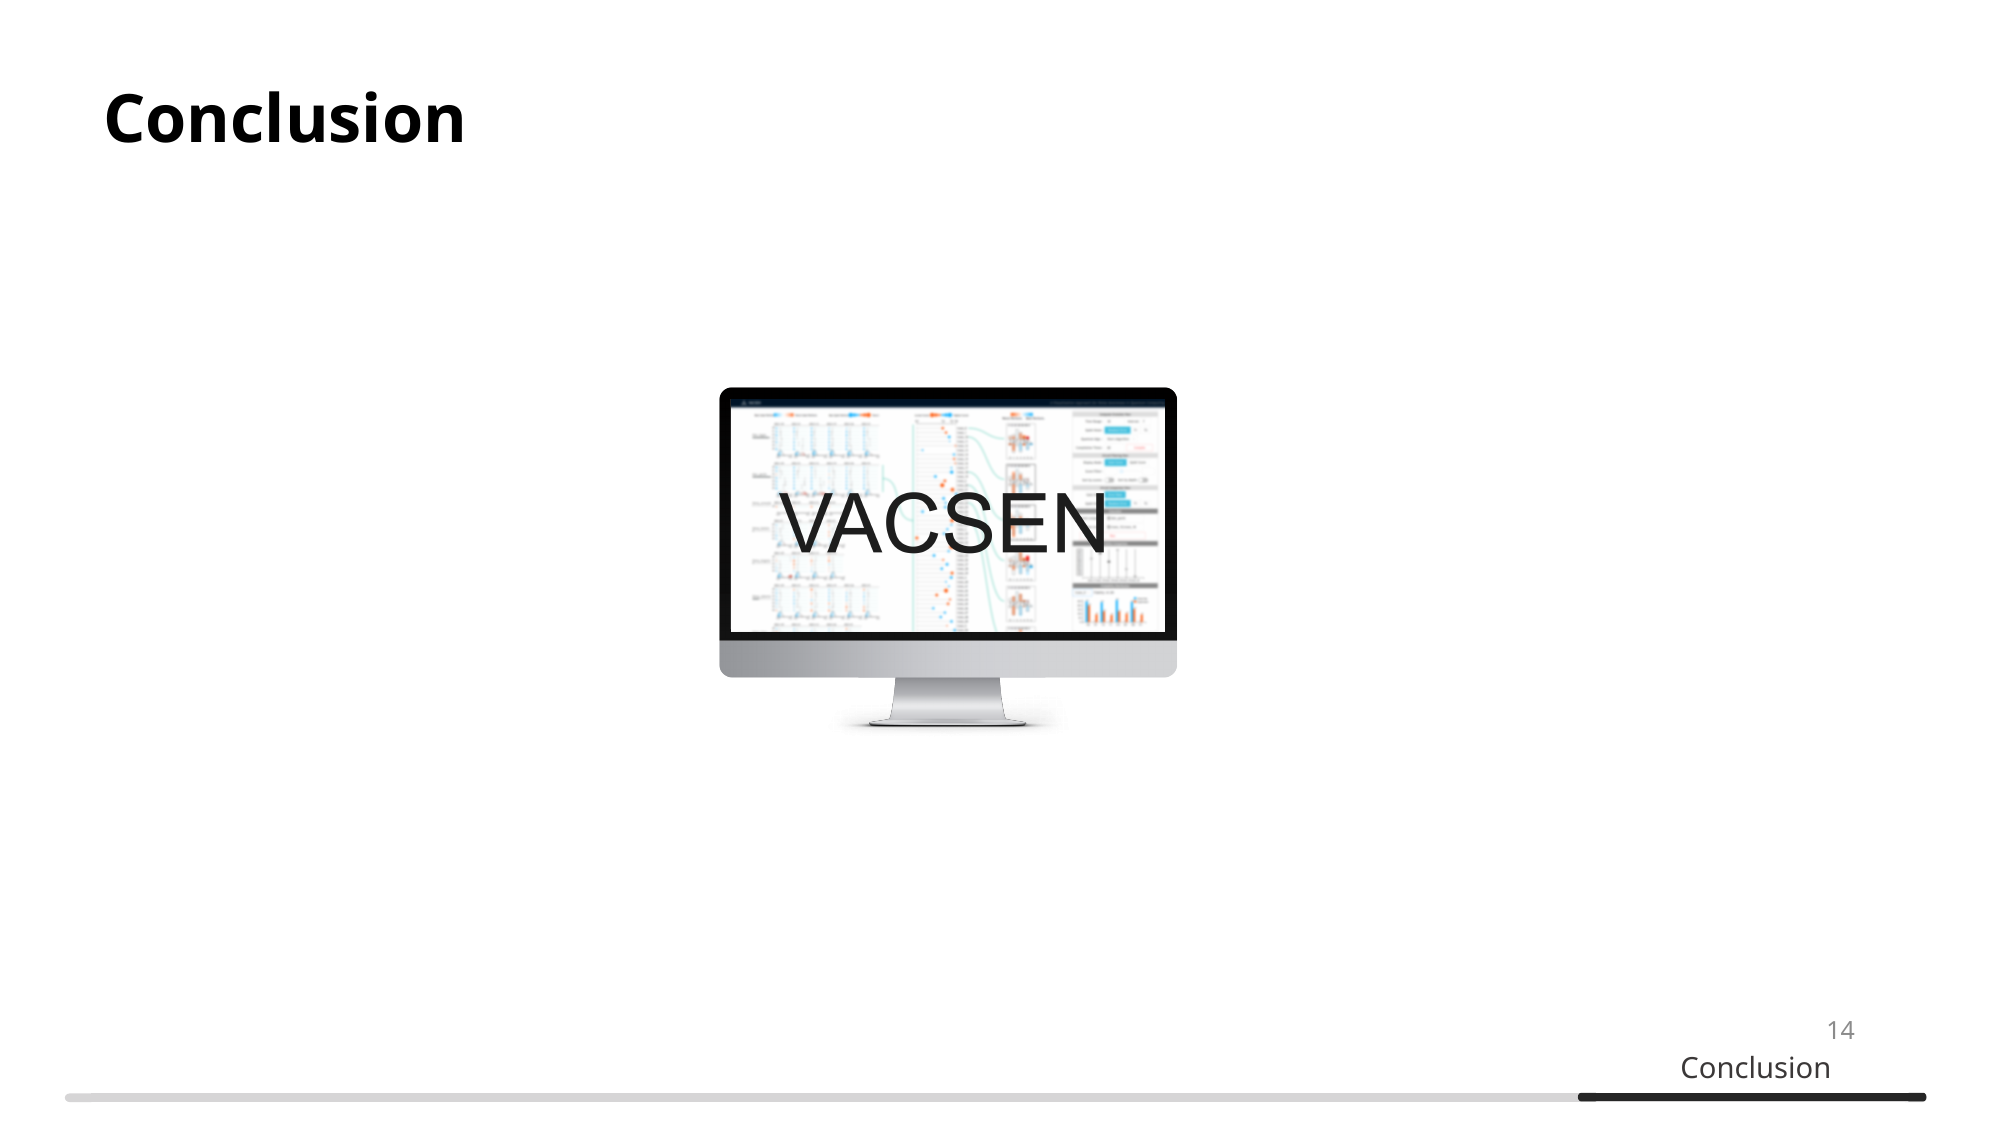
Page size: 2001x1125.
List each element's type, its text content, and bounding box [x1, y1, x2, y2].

text_box Conclusion [1592, 1041, 1919, 1092]
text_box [64, 1093, 1927, 1103]
slide_number 14 [1419, 1001, 1870, 1062]
text_box Conclusion [88, 68, 1681, 164]
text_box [718, 386, 1179, 738]
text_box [1577, 1092, 1927, 1102]
